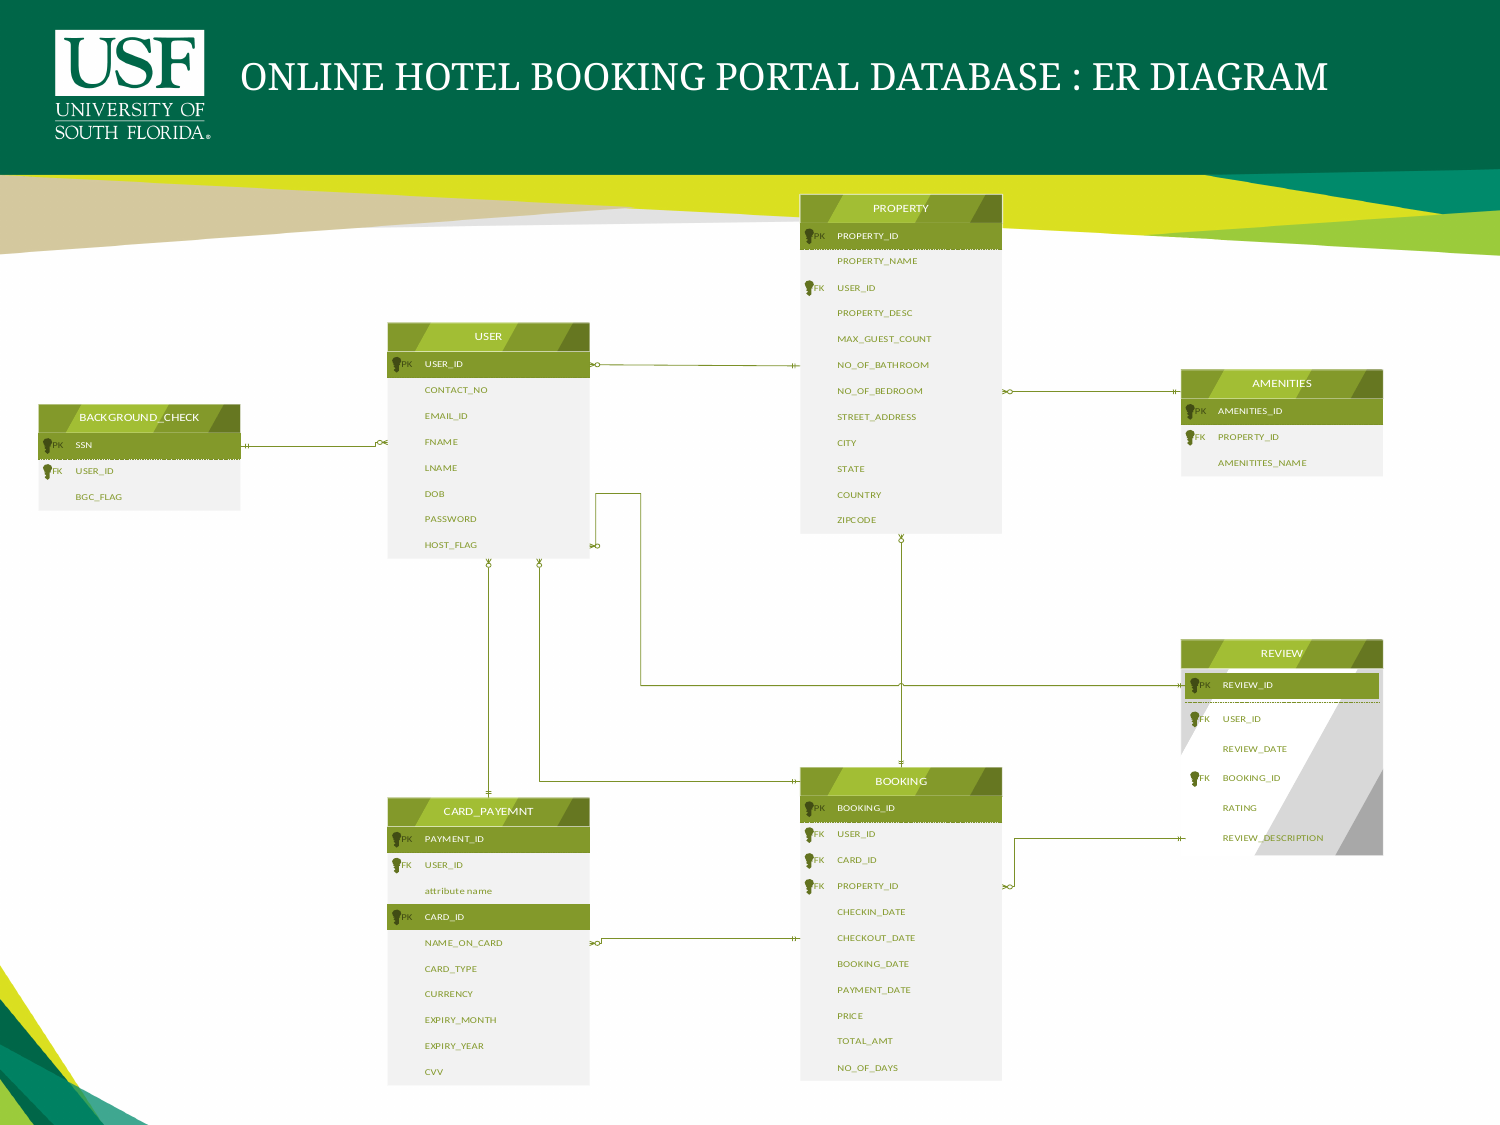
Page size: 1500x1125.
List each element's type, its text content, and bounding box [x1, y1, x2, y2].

title ONLINE Hotel booking PORTAL database : ER Diagram [224, 0, 1425, 151]
picture [0, 0, 1500, 1125]
